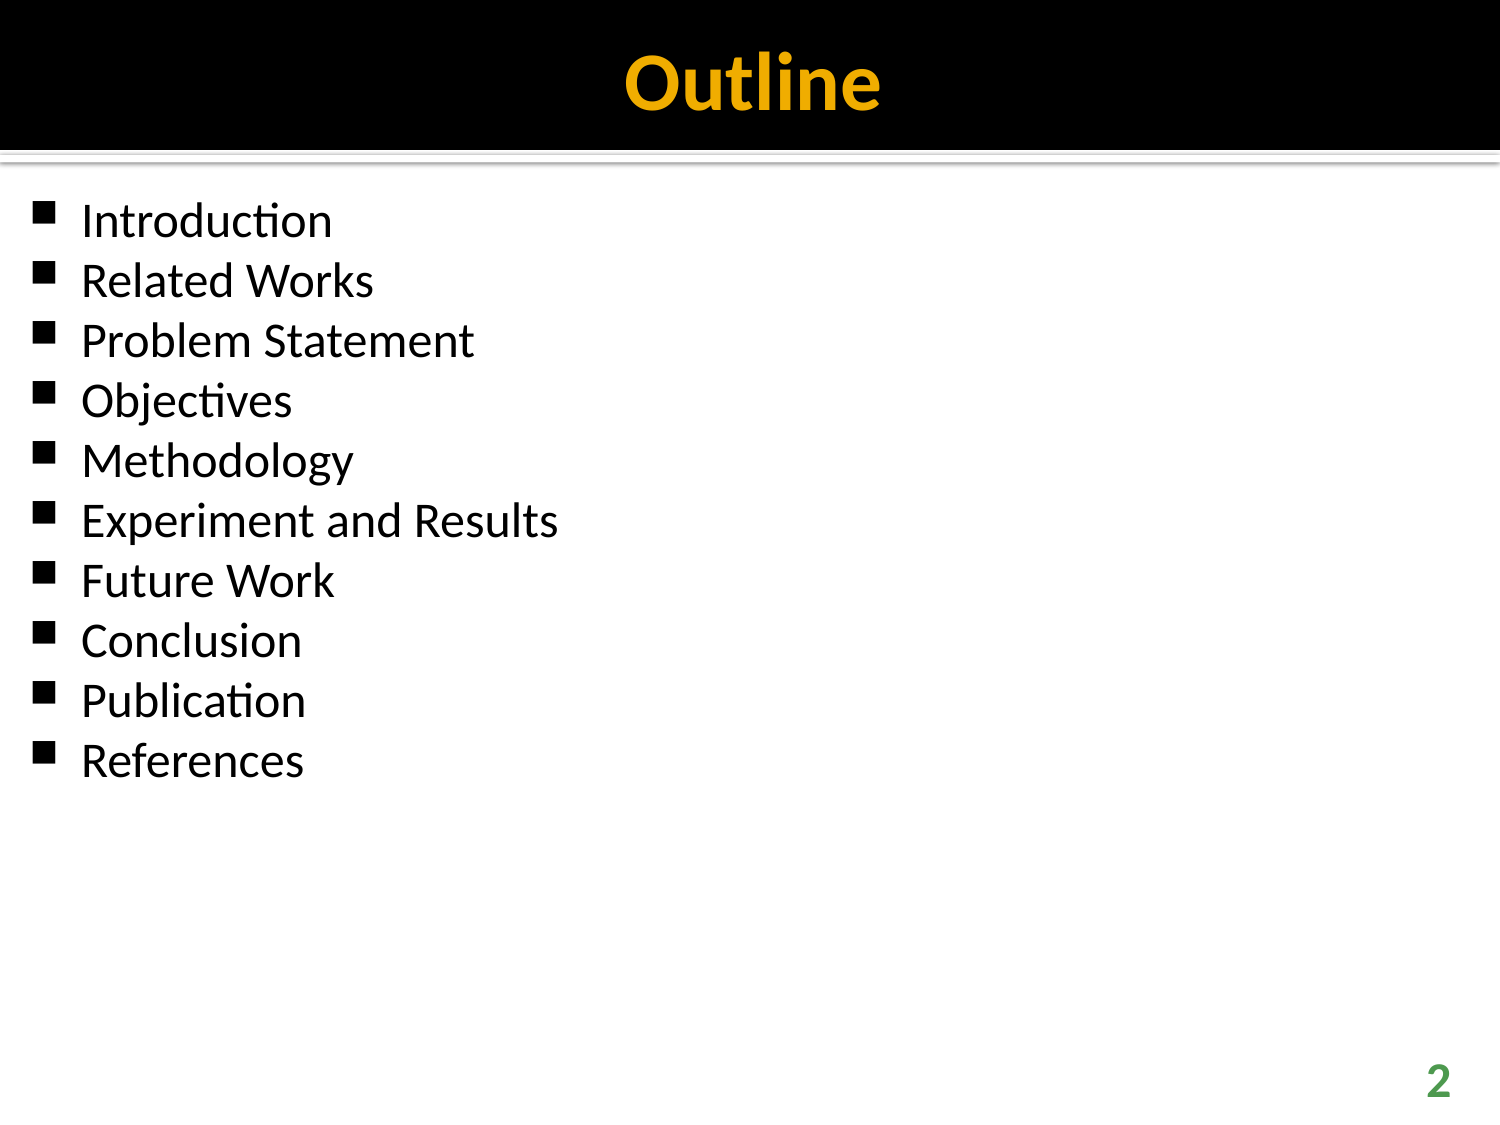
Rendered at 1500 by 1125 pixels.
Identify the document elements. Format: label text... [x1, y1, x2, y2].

list Introduction Related Works Problem Statement Objectives Methodology Experiment and Results Future Work Conclusion Publication References [0, 172, 1500, 1125]
slide_number 2 [1345, 1062, 1467, 1108]
title Outline [75, 12, 1425, 143]
